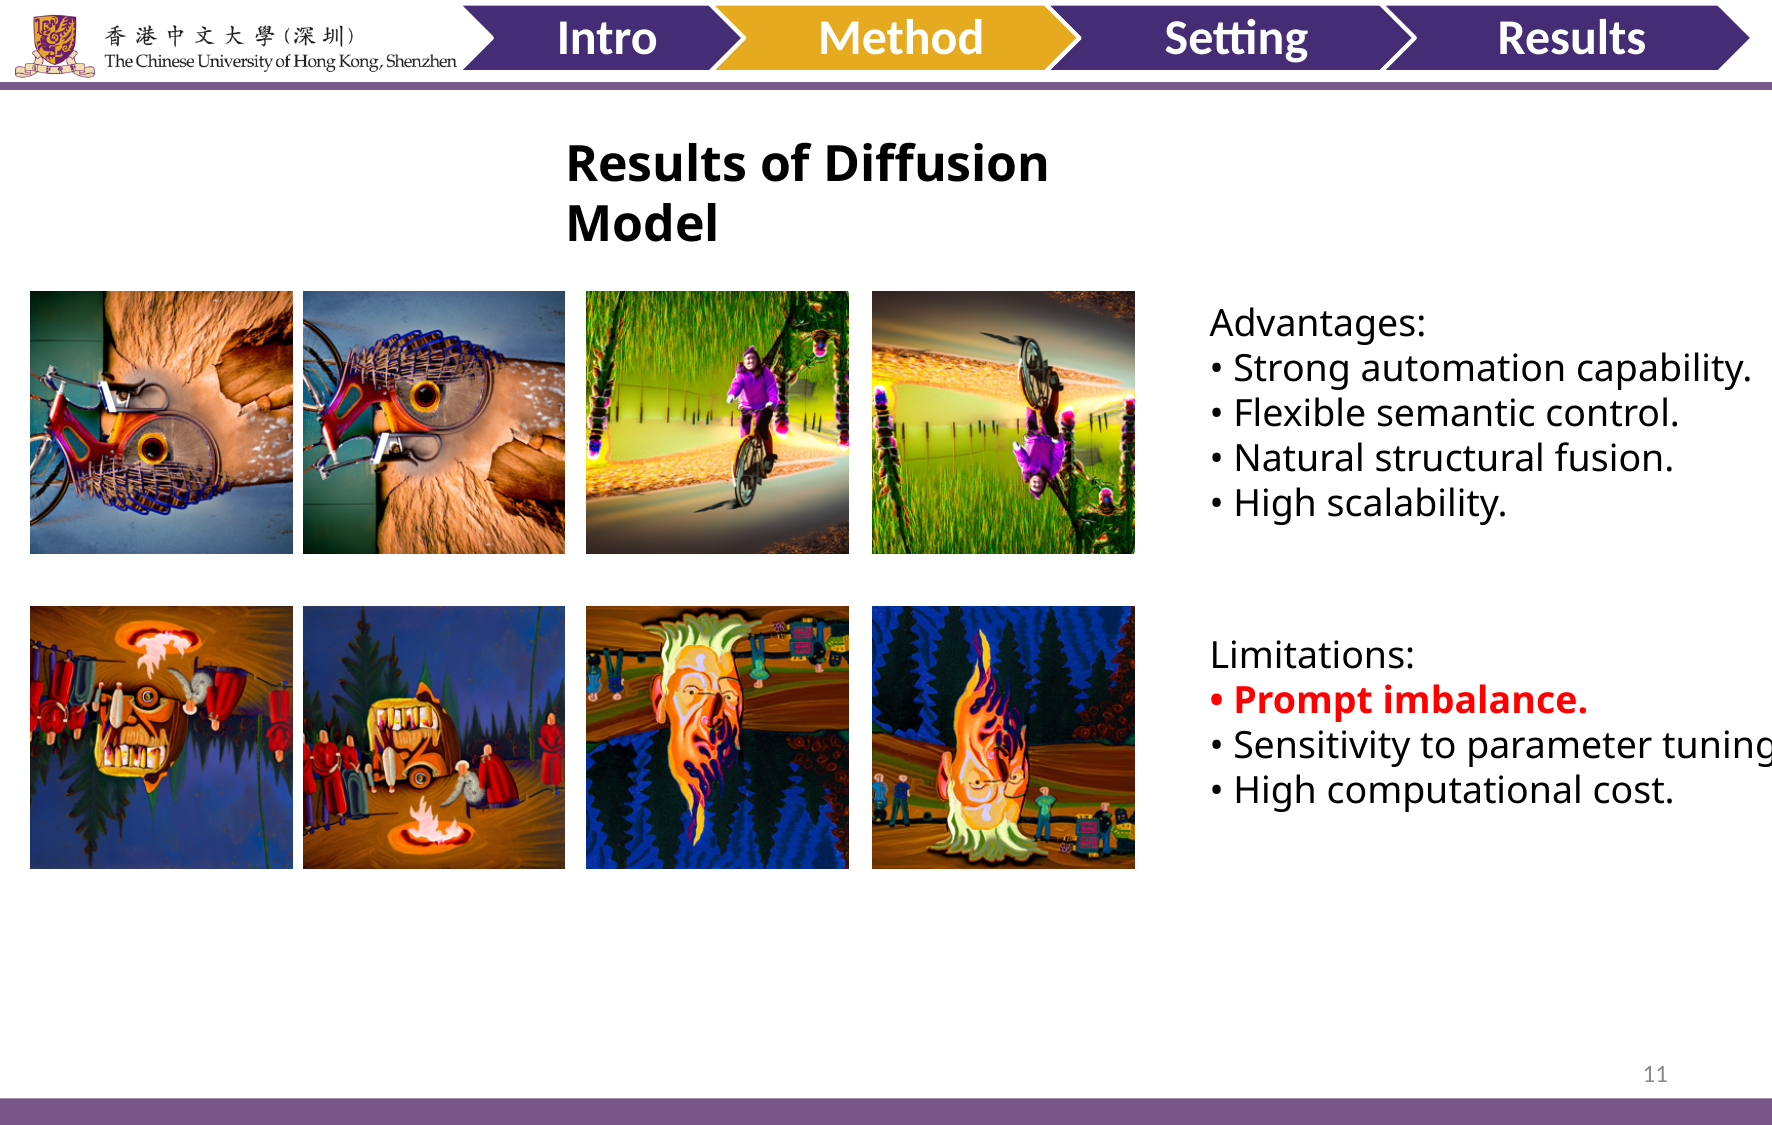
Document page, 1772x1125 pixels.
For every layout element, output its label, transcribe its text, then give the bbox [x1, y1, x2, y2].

slide_number 11 [1269, 1042, 1684, 1103]
picture [10, 0, 460, 79]
text_box Limitations: • Prompt imbalance. • Sensitivity to parameter tuning. • High computational cost. [1194, 623, 1772, 819]
picture [30, 291, 293, 554]
text_box Advantages: • Strong automation capability. • Flexible semantic control. • Natural structural fusion. • High scalability. [1194, 291, 1772, 532]
picture [585, 606, 849, 869]
picture [871, 606, 1135, 869]
picture [302, 291, 566, 554]
text_box Results of Diffusion Model [550, 124, 1222, 259]
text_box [456, 3, 1755, 73]
picture [872, 291, 1135, 554]
picture [585, 291, 849, 554]
picture [302, 606, 566, 869]
picture [30, 606, 293, 869]
